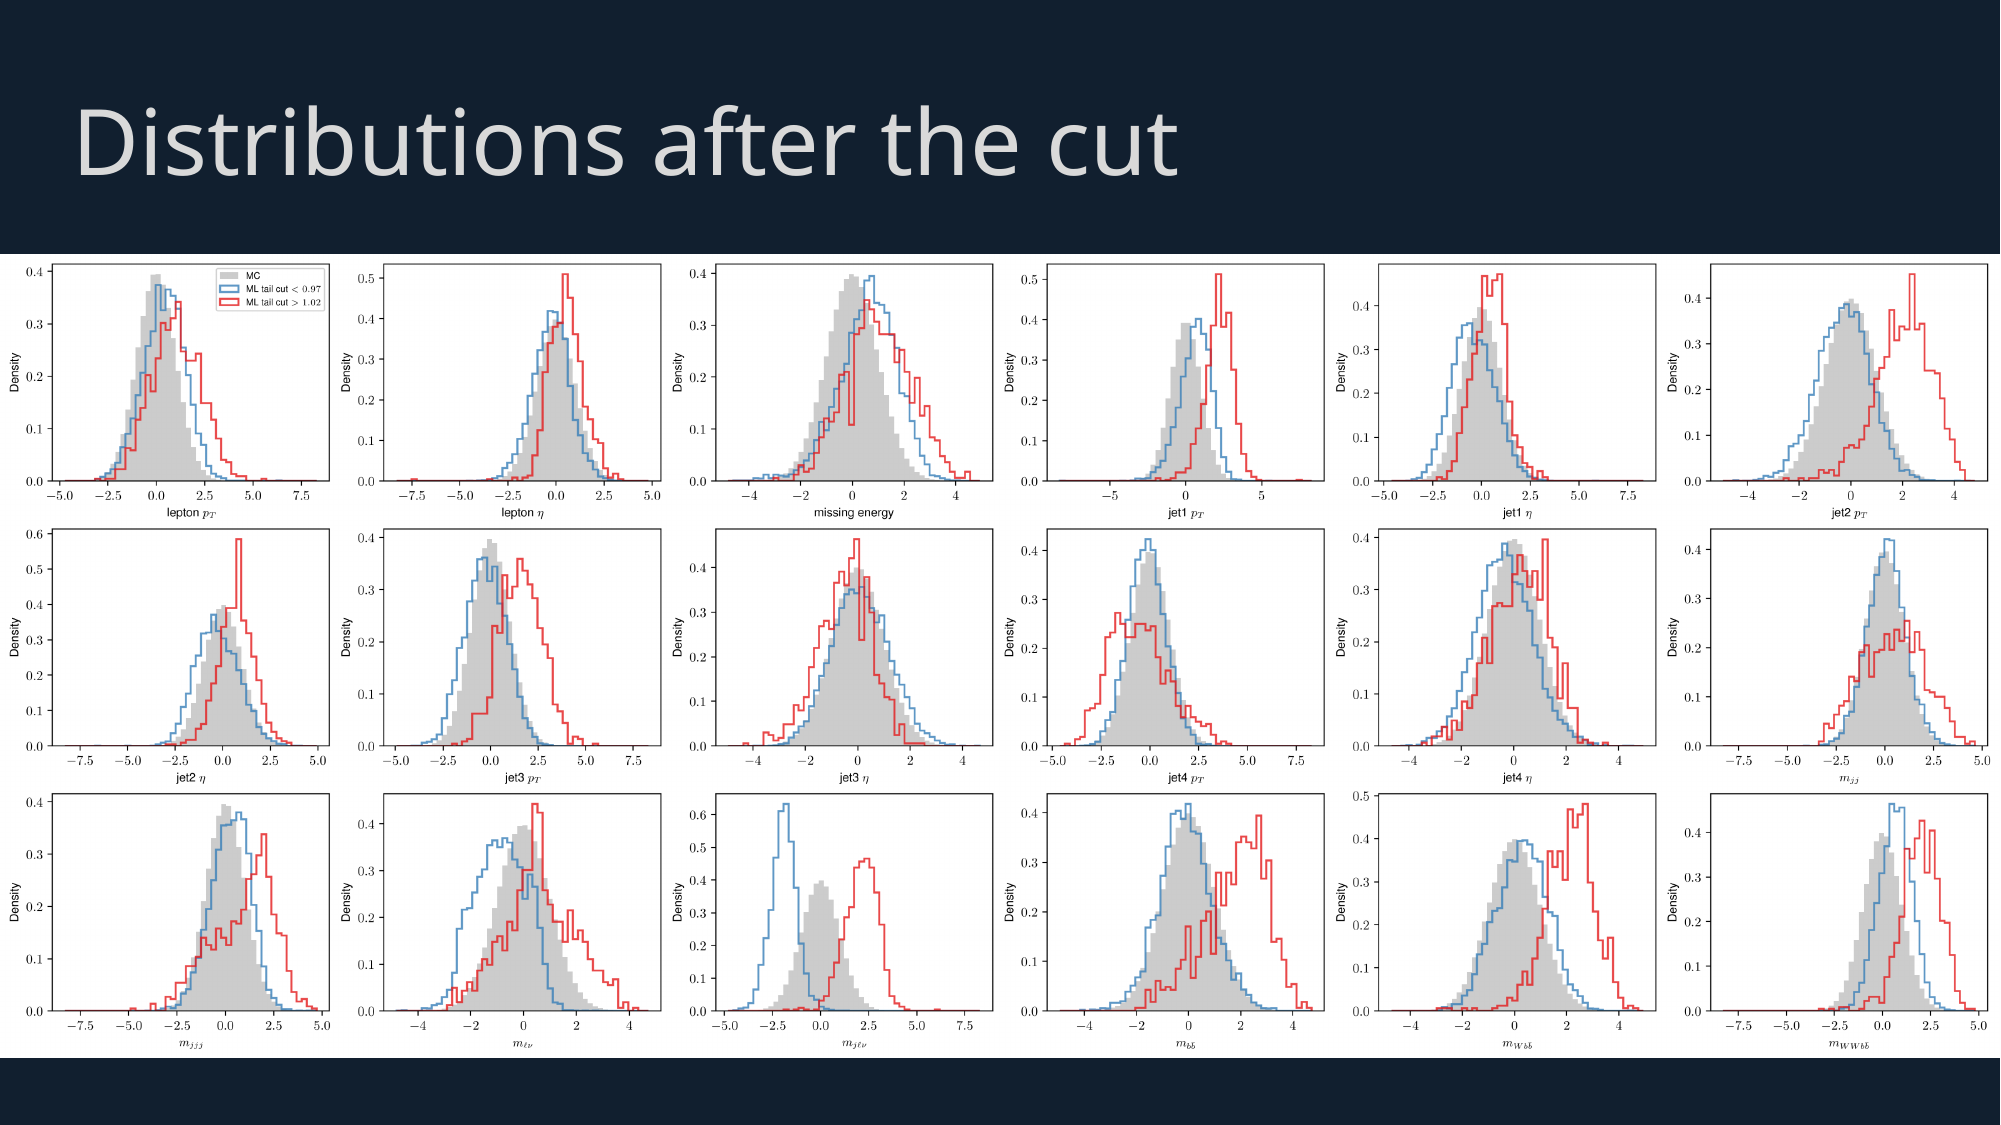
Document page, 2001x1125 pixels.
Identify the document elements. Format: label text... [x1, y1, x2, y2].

title Distributions after the cut [57, 37, 1783, 254]
picture [0, 254, 2000, 1058]
